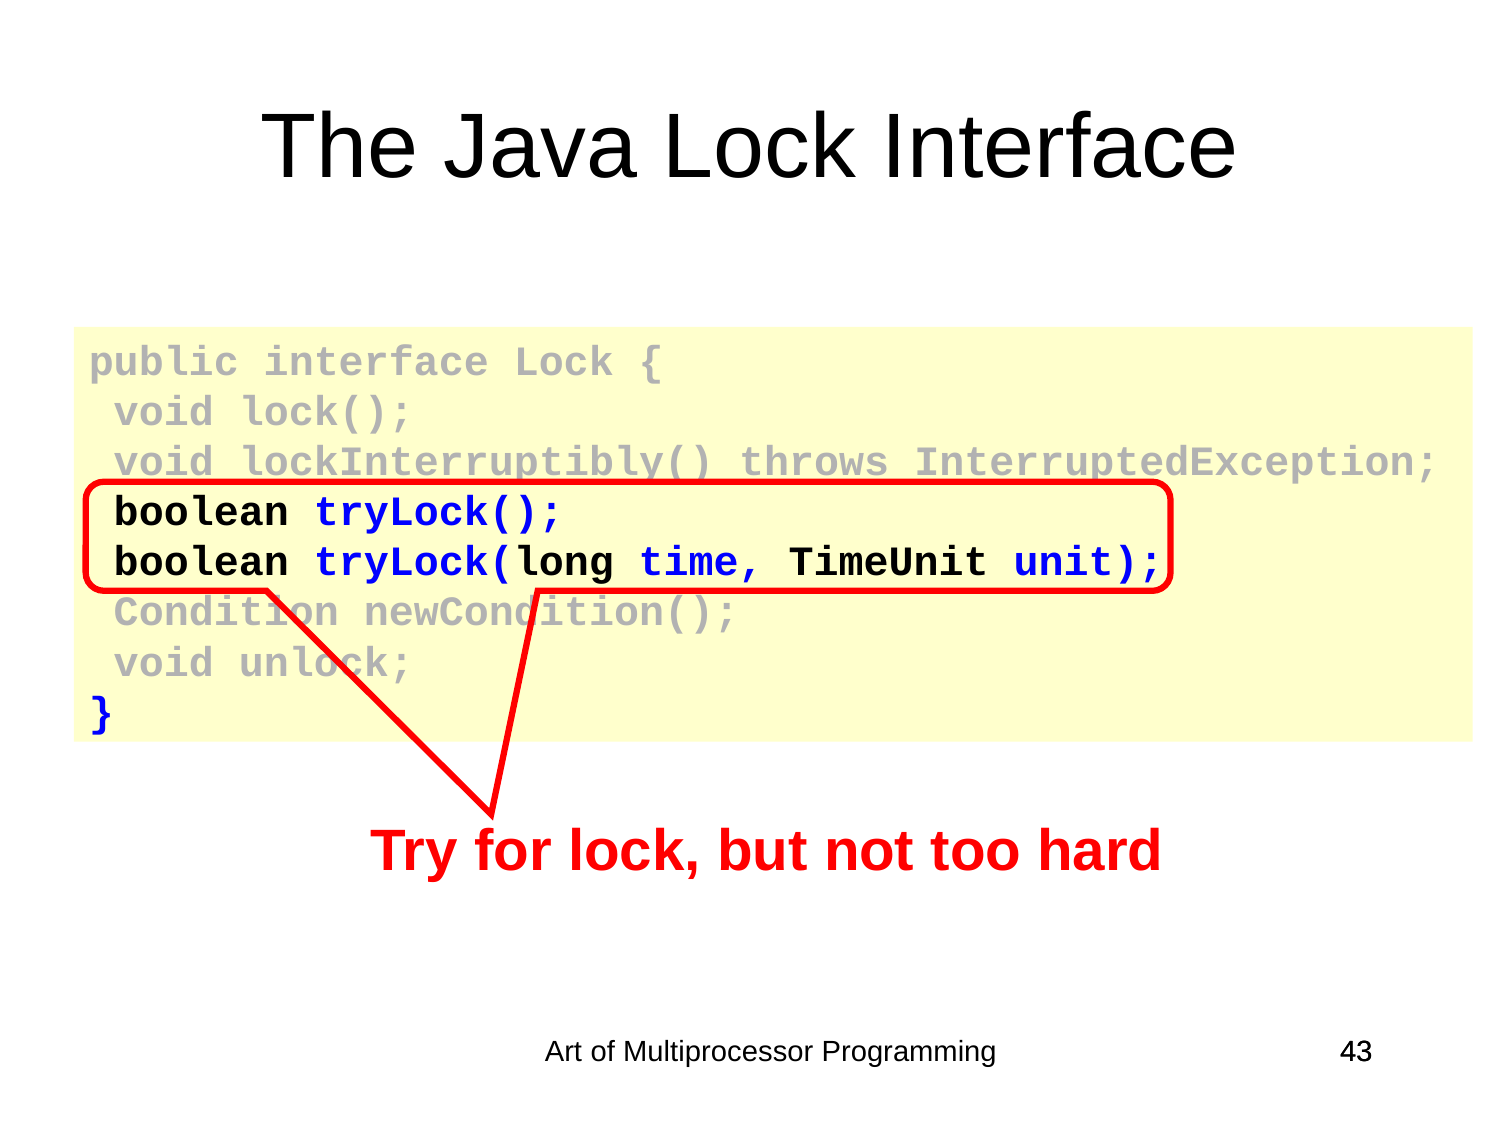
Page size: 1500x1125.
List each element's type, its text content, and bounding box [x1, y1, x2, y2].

text_box public interface Lock { void lock(); void lockInterruptibly() throws InterruptedException; boolean tryLock(); boolean tryLock(long time, TimeUnit unit); Condition newCondition(); void unlock; } [73, 326, 1473, 742]
title The Java Lock Interface [112, 46, 1388, 235]
footer Art of Multiprocessor Programming [512, 1024, 1030, 1101]
text_box [85, 481, 1171, 804]
text_box Try for lock, but not too hard [355, 804, 1180, 890]
text_box 43 [1074, 1024, 1388, 1100]
